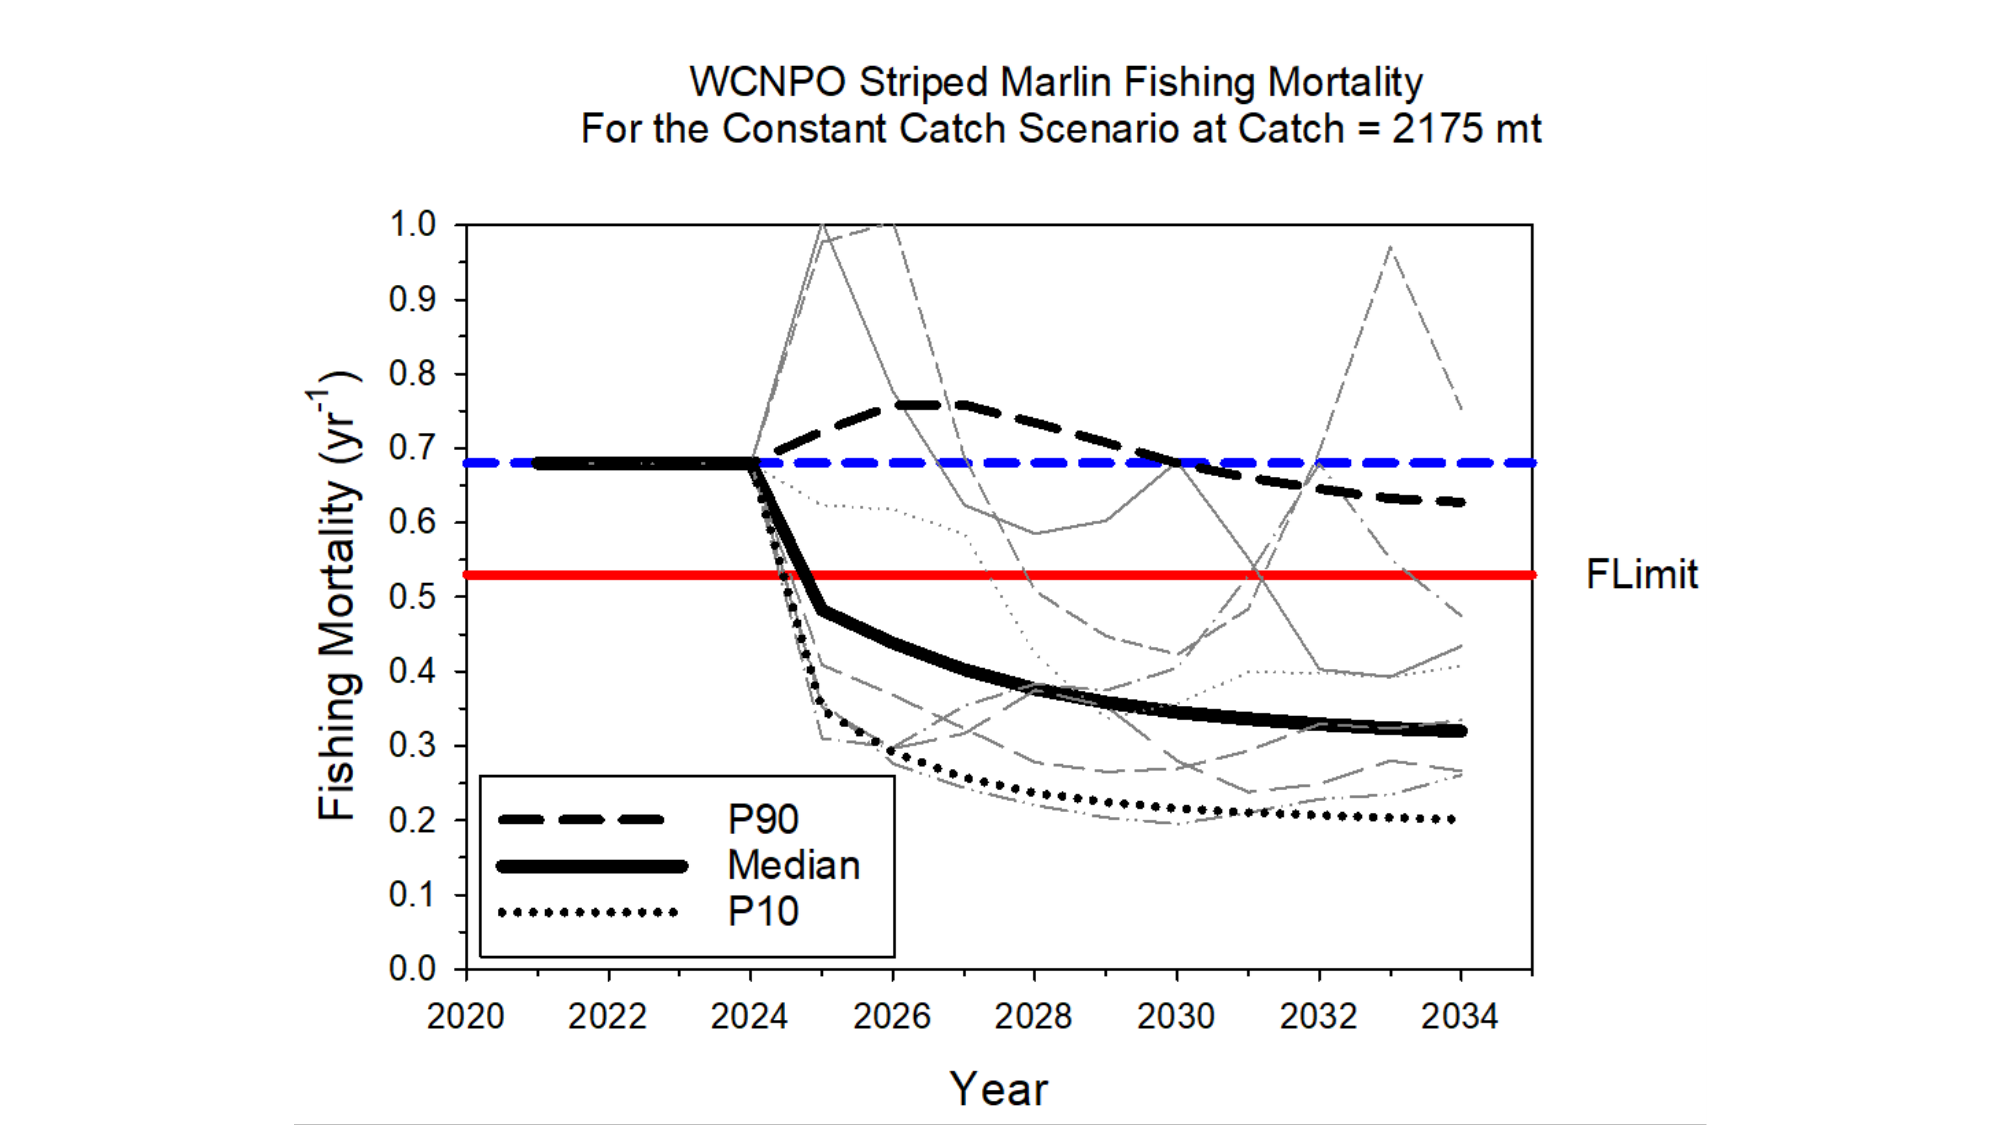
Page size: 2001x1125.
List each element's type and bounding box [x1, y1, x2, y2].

picture [293, 53, 1707, 1125]
